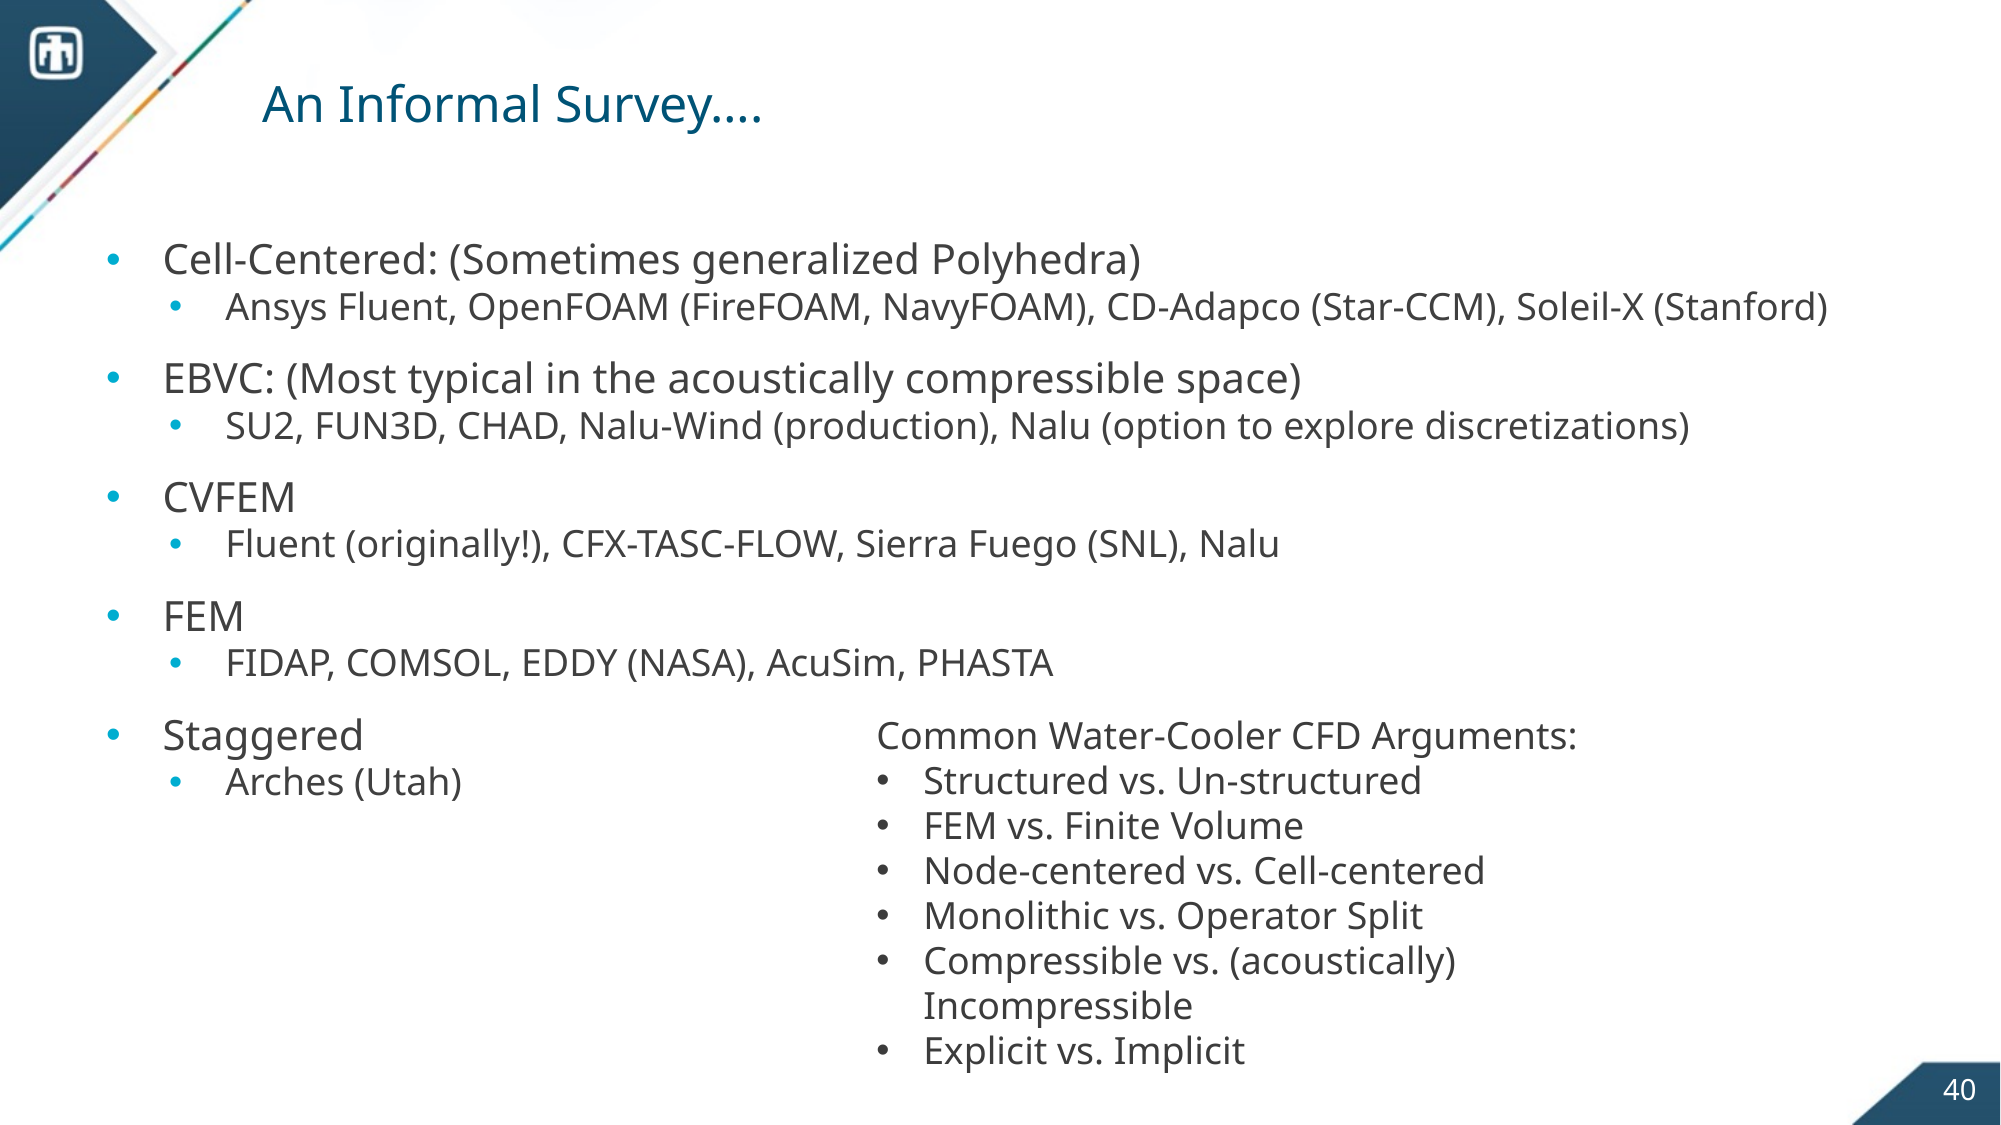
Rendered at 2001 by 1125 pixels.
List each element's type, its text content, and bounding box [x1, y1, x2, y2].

slide_number 40 [1919, 1061, 2000, 1122]
list Cell-Centered: (Sometimes generalized Polyhedra) Ansys Fluent, OpenFOAM (FireFOAM, NavyFOAM), CD-Adapco (Star-CCM), Soleil-X (Stanford) EBVC: (Most typical in the acoustically compressible space) SU2, FUN3D, CHAD, Nalu-Wind (production), Nalu (option to explore discretizations) CVFEM Fluent (originally!), CFX-TASC-FLOW, Sierra Fuego (SNL), Nalu FEM FIDAP, COMSOL, EDDY (NASA), AcuSim, PHASTA Staggered Arches (Utah) [106, 231, 1919, 988]
title An Informal Survey…. [262, 42, 1919, 170]
text_box Common Water-Cooler CFD Arguments: Structured vs. Un-structured FEM vs. Finite Volume Node-centered vs. Cell-centered Monolithic vs. Operator Split Compressible vs. (acoustically) Incompressible Explicit vs. Implicit [861, 704, 1740, 1125]
picture [0, 0, 2001, 1125]
